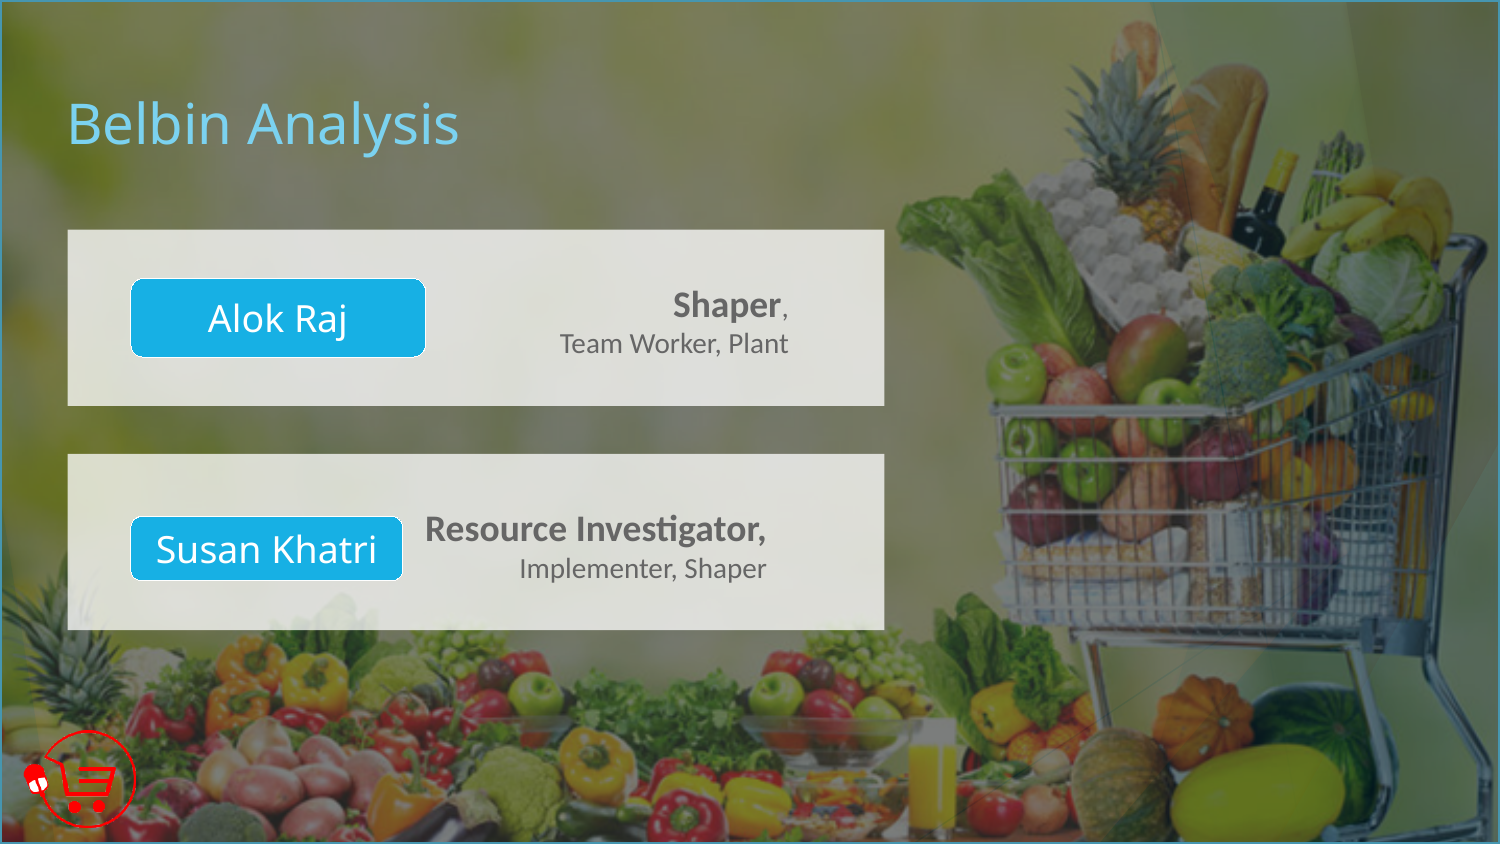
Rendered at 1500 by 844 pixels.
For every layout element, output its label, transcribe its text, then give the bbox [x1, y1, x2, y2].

list Shaper, Team Worker, Plant [67, 229, 885, 406]
picture [22, 730, 137, 828]
title Belbin Analysis [51, 72, 1449, 167]
text_box Susan Khatri [130, 516, 403, 581]
list Resource Investigator, Implementer, Shaper [67, 453, 885, 631]
text_box [0, 0, 1500, 844]
text_box Alok Raj [130, 278, 426, 358]
